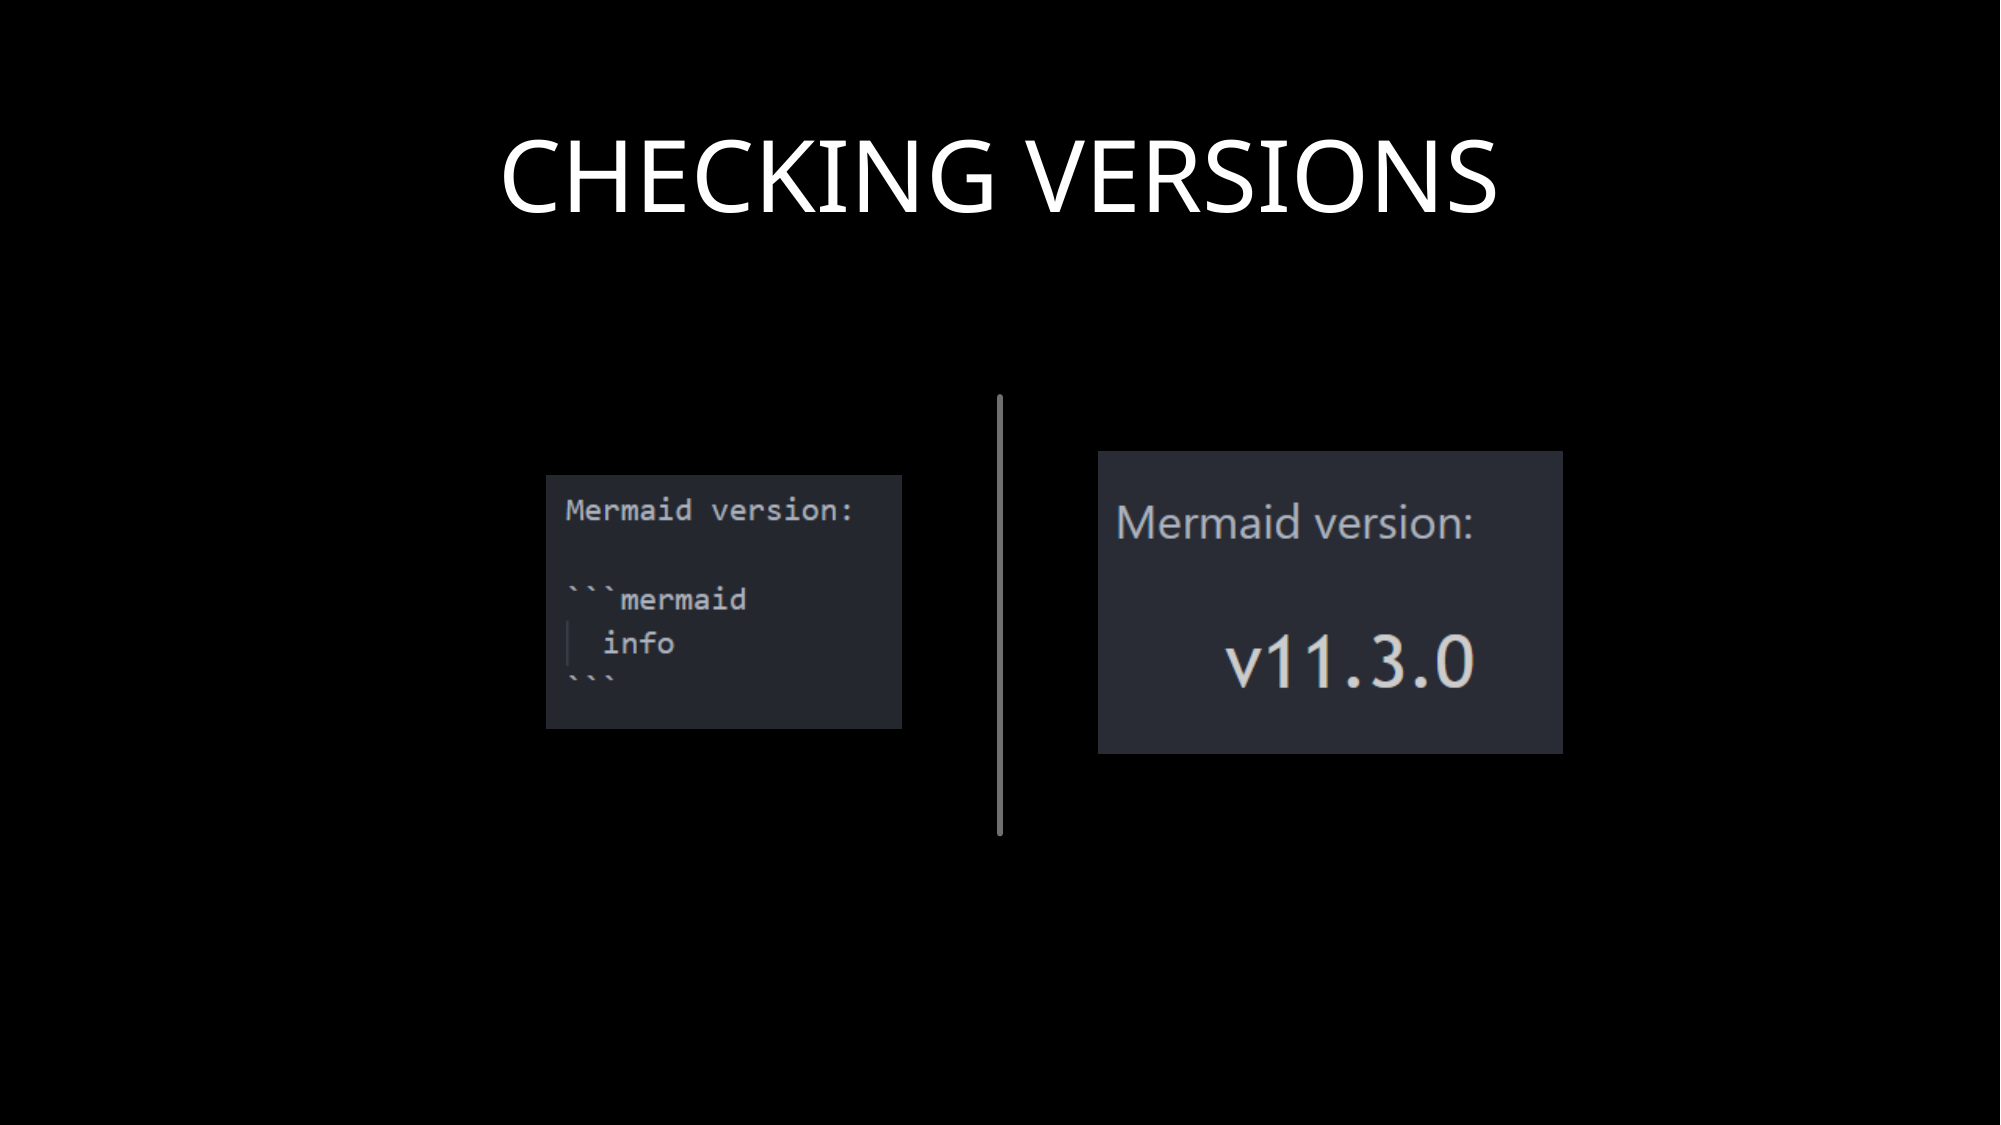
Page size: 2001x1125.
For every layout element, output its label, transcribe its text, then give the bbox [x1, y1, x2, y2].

picture [1098, 451, 1563, 754]
title Checking Versions [358, 99, 1642, 240]
picture [546, 475, 902, 730]
